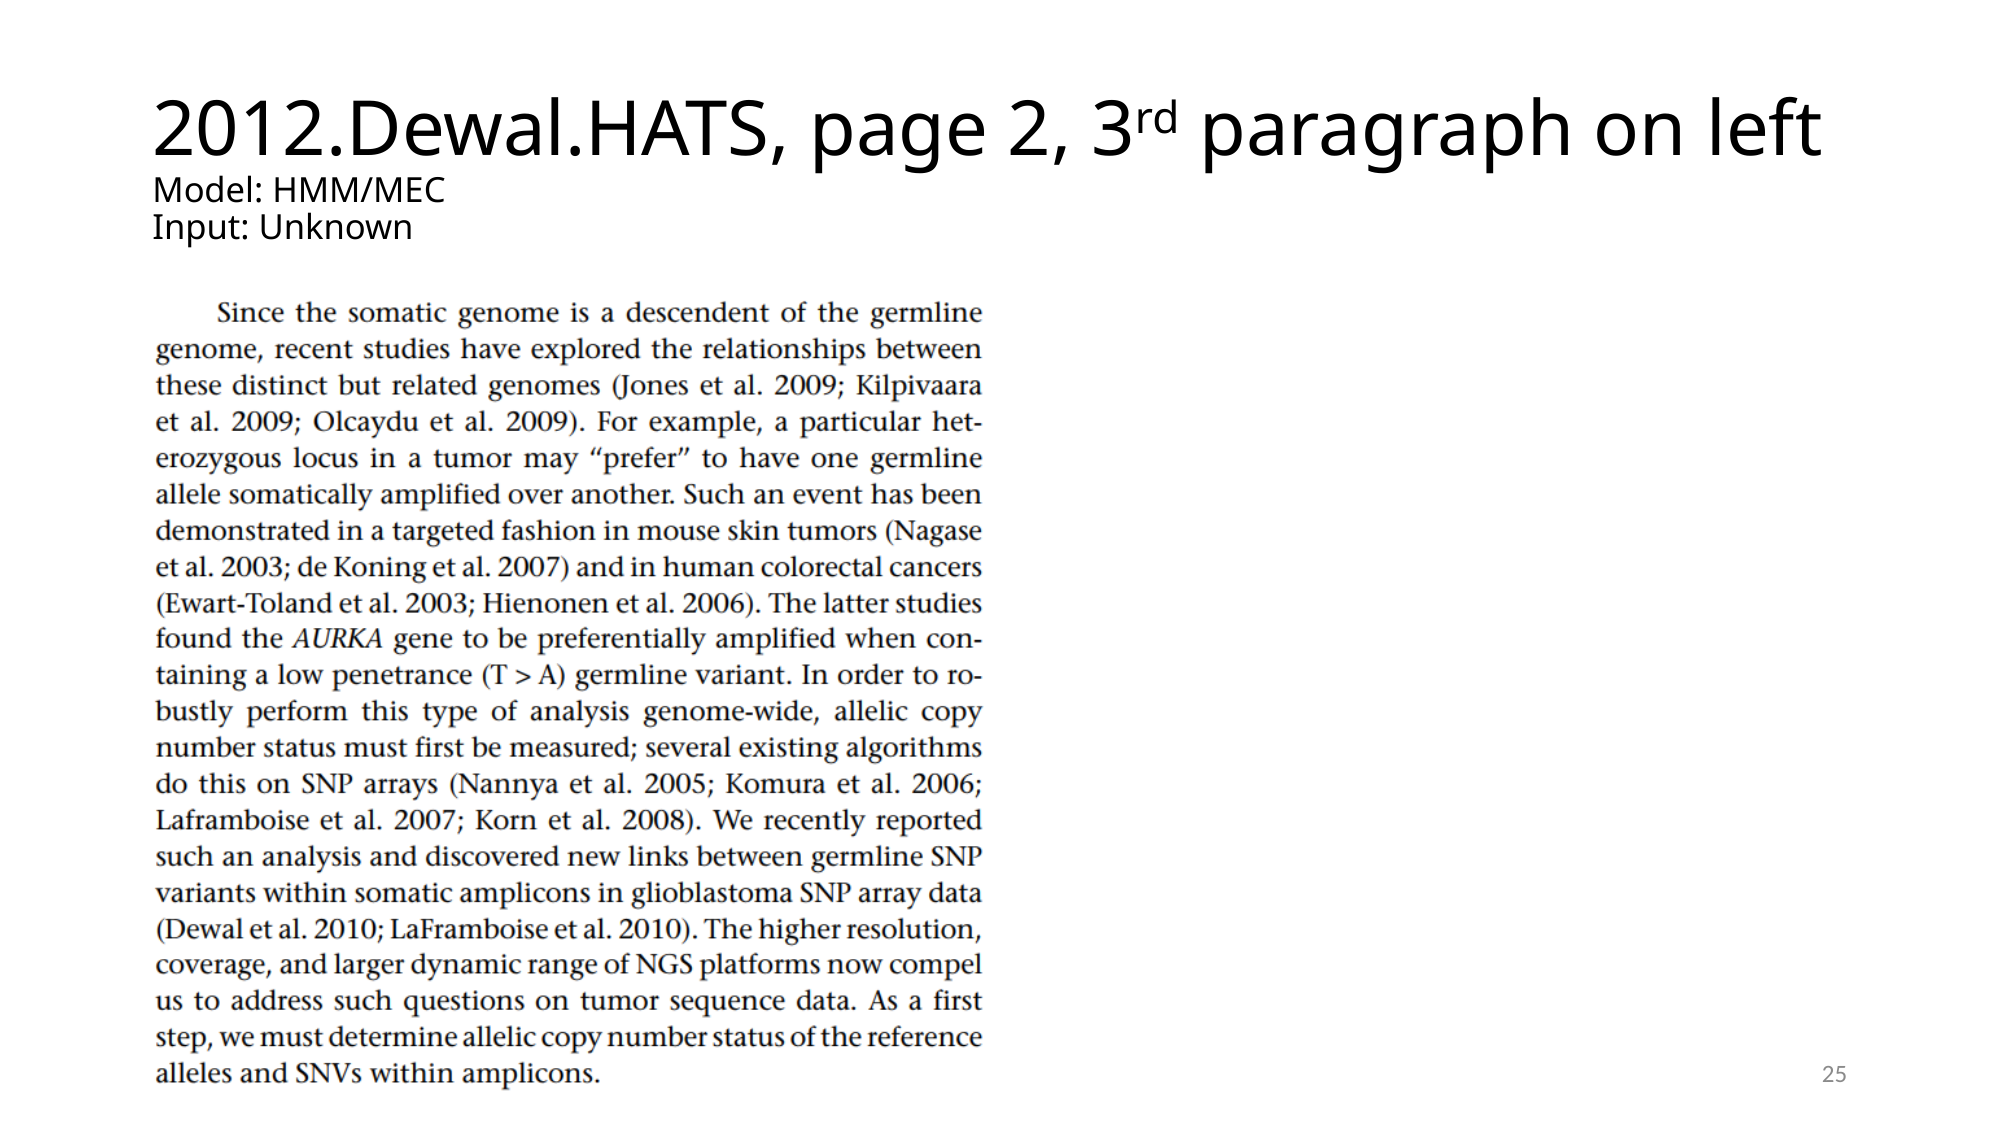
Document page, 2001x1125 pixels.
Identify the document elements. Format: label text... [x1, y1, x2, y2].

title 2012.Dewal.HATS, page 2, 3rd paragraph on left Model: HMM/MEC Input: Unknown [137, 59, 1863, 278]
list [137, 296, 1011, 1093]
slide_number 24 [1412, 1042, 1863, 1103]
